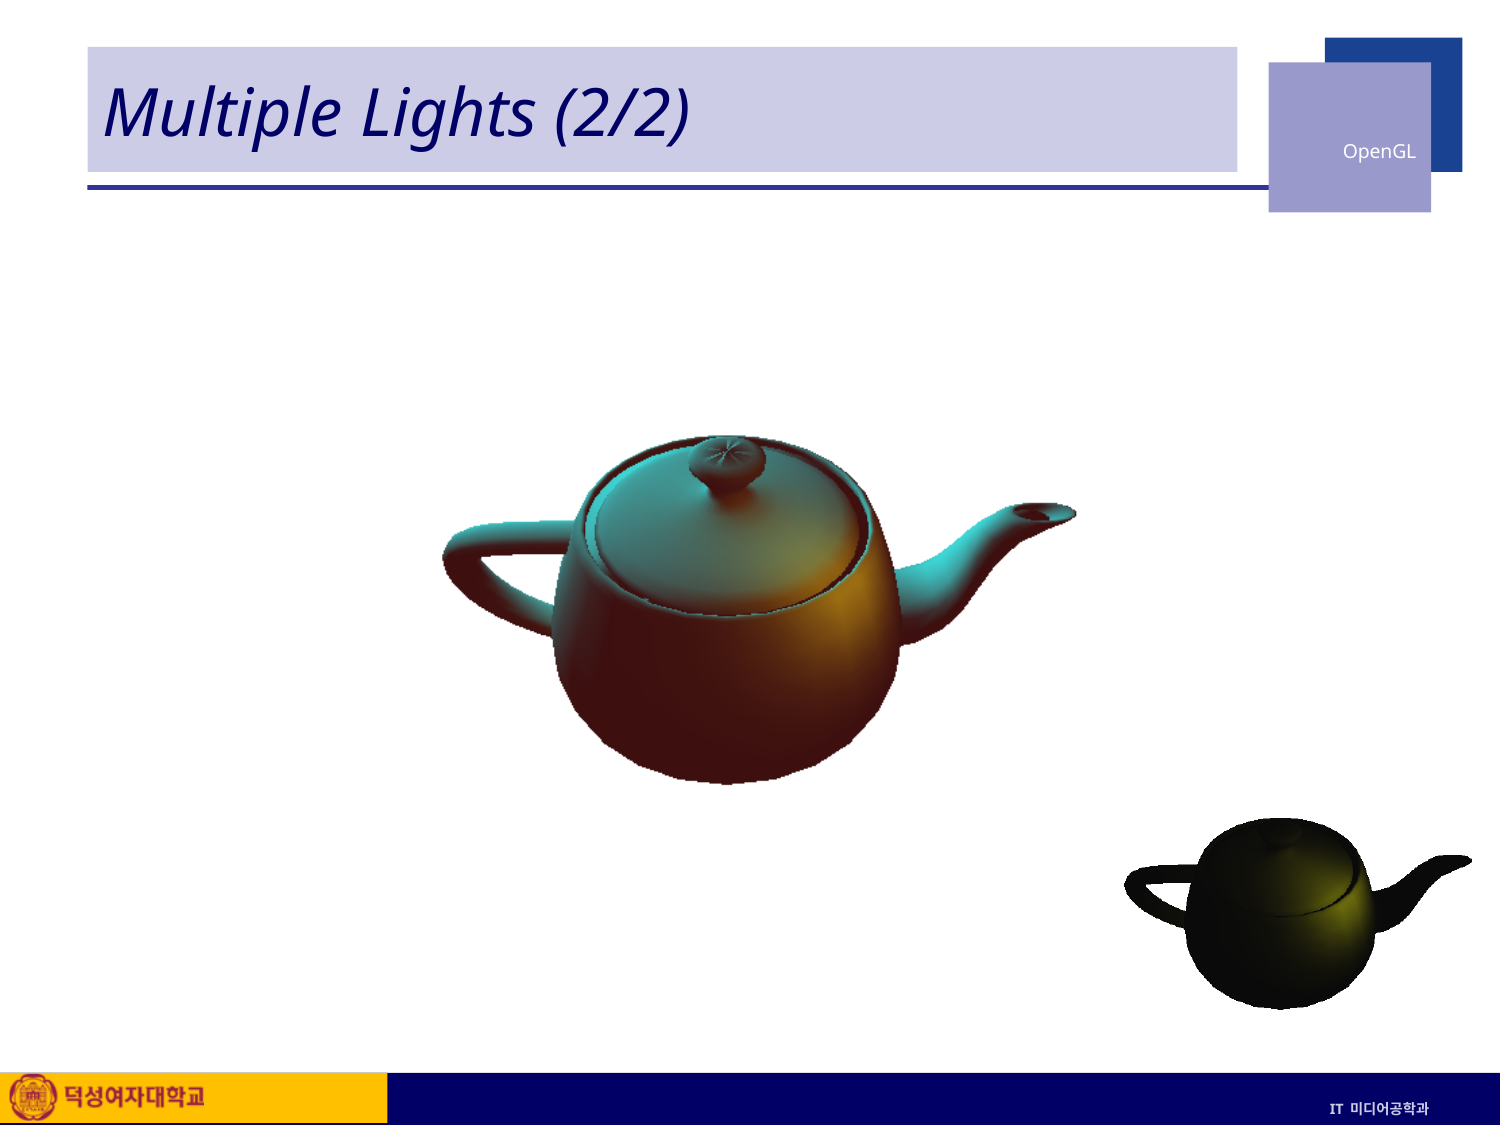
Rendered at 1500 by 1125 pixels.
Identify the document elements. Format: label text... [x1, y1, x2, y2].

title Multiple Lights (2/2) [87, 46, 1238, 172]
picture [348, 302, 1486, 1050]
picture [0, 1034, 228, 1125]
